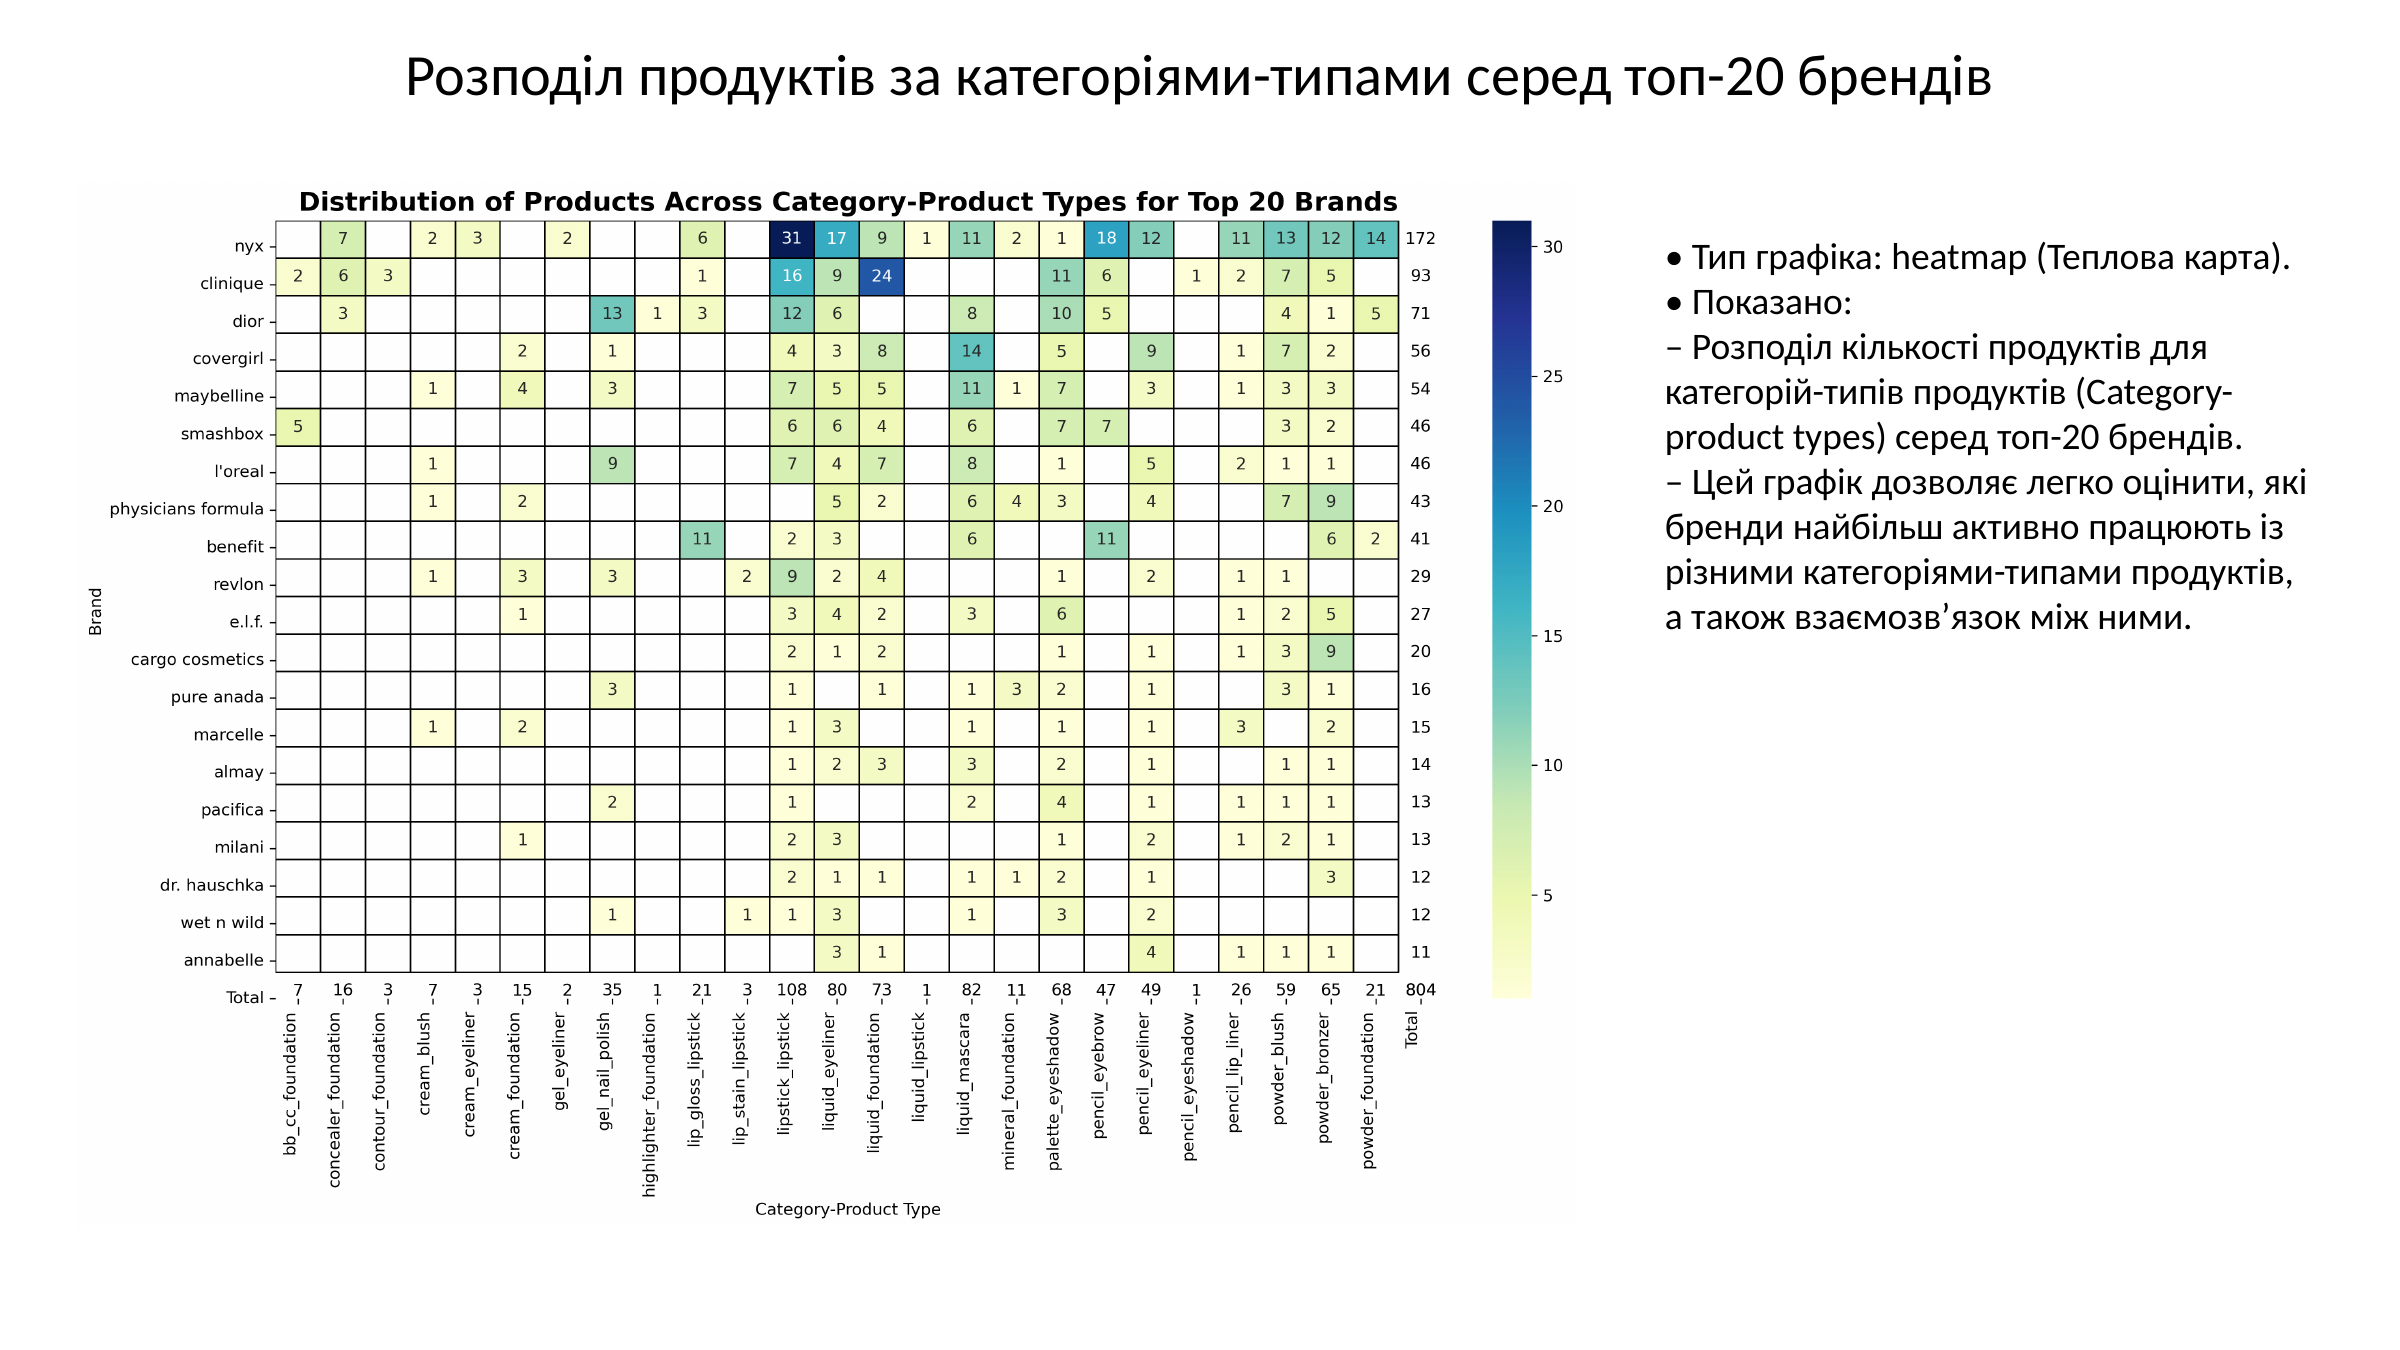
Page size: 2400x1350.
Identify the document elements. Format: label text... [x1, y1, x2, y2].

text_box • Тип графіка: heatmap (Теплова карта). • Показано: – Розподіл кількості продуктів для категорій-типів продуктів (Category-product types) серед топ-20 брендів. – Цей графік дозволяє легко оцінити, які бренди найбільш активно працюють із різними категоріями-типами продуктів, а також взаємозв’язок між ними. [1649, 179, 2325, 1080]
picture [74, 179, 1576, 1231]
text_box Розподіл продуктів за категоріями-типами серед топ-20 брендів [390, 29, 2009, 115]
